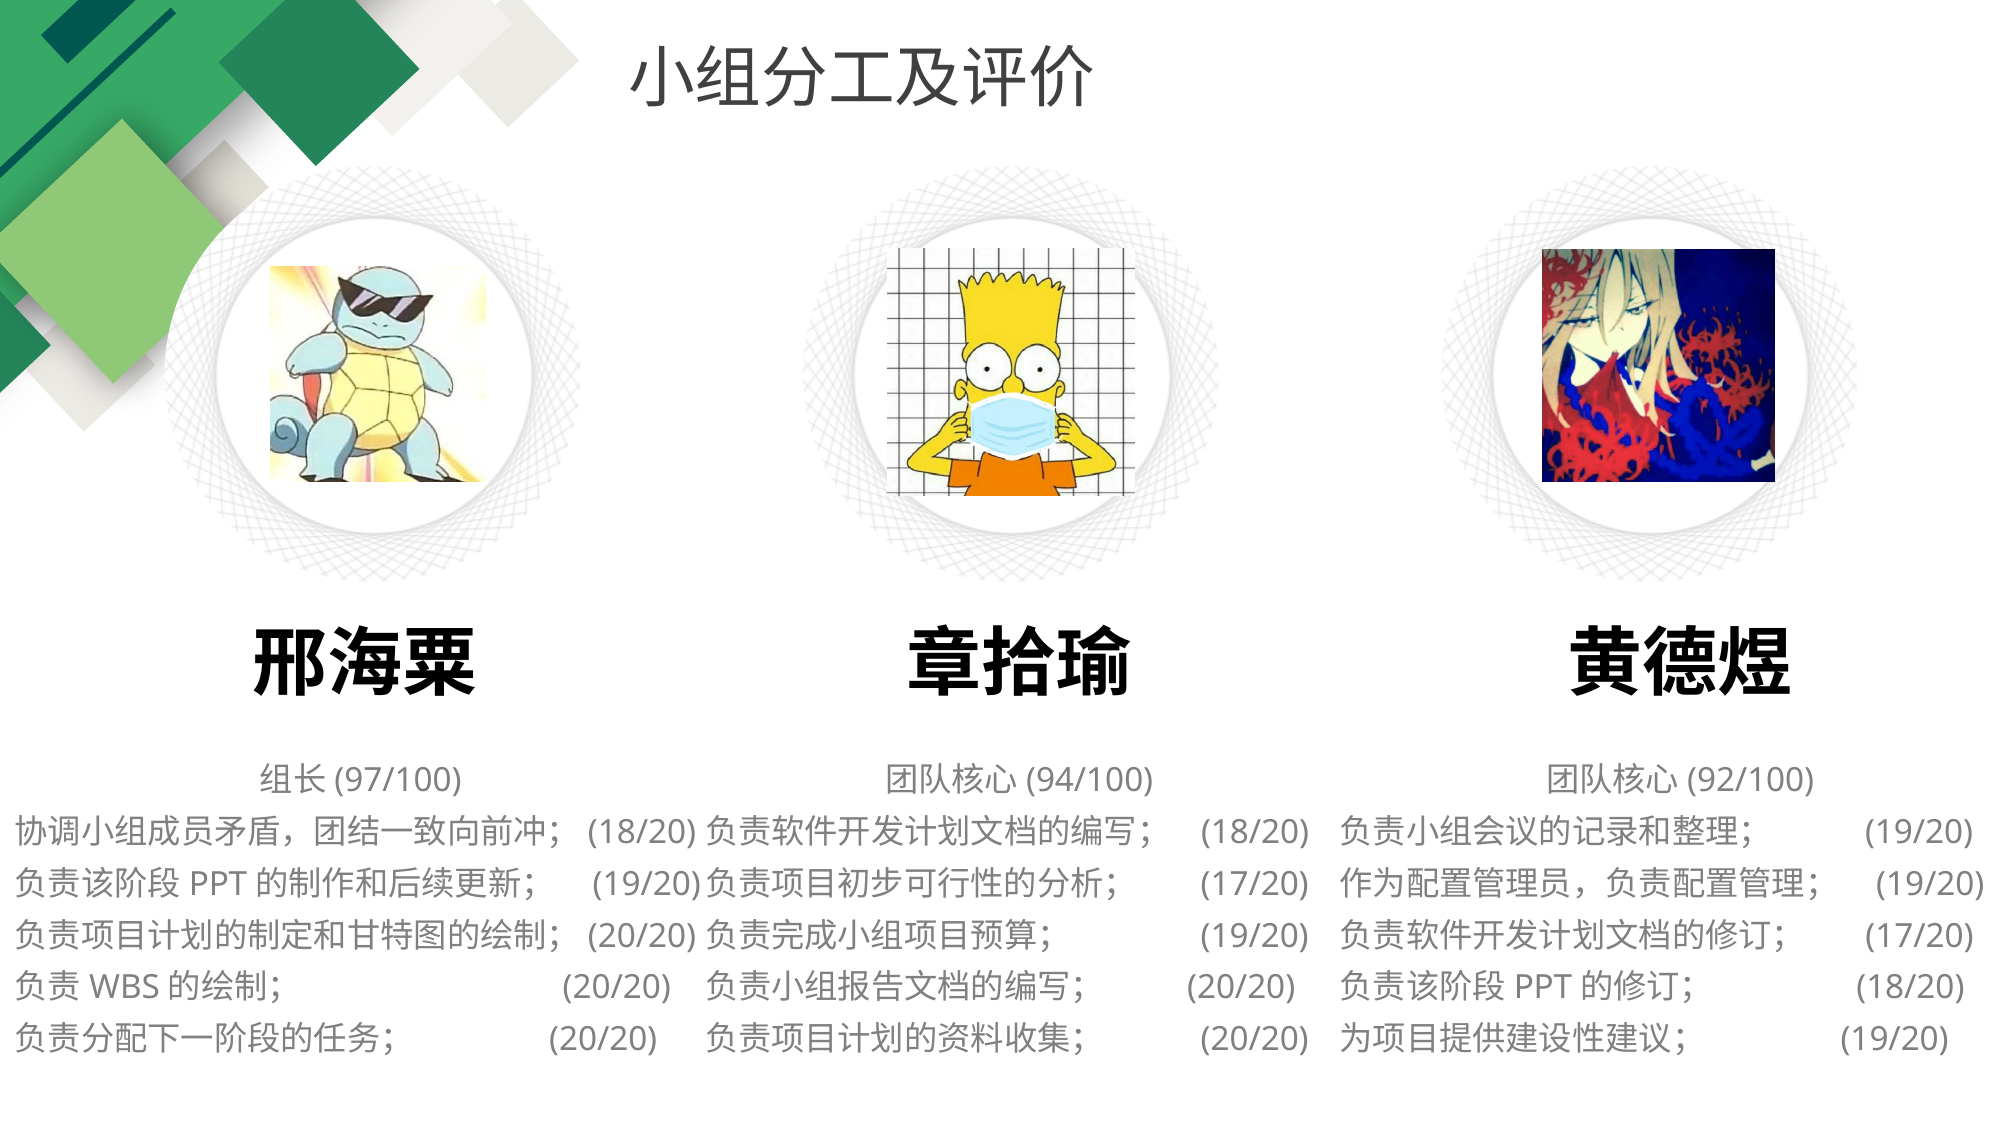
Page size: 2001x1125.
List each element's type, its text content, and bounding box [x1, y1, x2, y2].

picture [802, 166, 1219, 582]
text_box 邢海粟 [237, 606, 493, 712]
text_box 黄德煜 [1552, 606, 1808, 712]
text_box 团队核心(94/100) 负责软件开发计划文档的编写； (18/20) 负责项目初步可行性的分析； (17/20) 负责完成小组项目预算； (19/20) 负责小组报告文档的编写； (20/20) 负责项目计划的资料收集； (20/20) [690, 739, 1324, 1065]
text_box 组长(97/100) 协调小组成员矛盾，团结一致向前冲；(18/20) 负责该阶段PPT的制作和后续更新； (19/20) 负责项目计划的制定和甘特图的绘制；(20/20) 负责WBS的绘制； (20/20) 负责分配下一阶段的任务； (20/20) [0, 739, 690, 1065]
text_box 小组分工及评价 [613, 27, 1224, 122]
picture [164, 166, 581, 582]
picture [1441, 166, 1858, 582]
text_box 团队核心(92/100) 负责小组会议的记录和整理； (19/20) 作为配置管理员，负责配置管理； (19/20) 负责软件开发计划文档的修订； (17/20) 负责该阶段PPT的修订； (18/20) 为项目提供建设性建议； (19/20) [1324, 739, 2000, 1065]
text_box 章拾瑜 [891, 606, 1147, 712]
